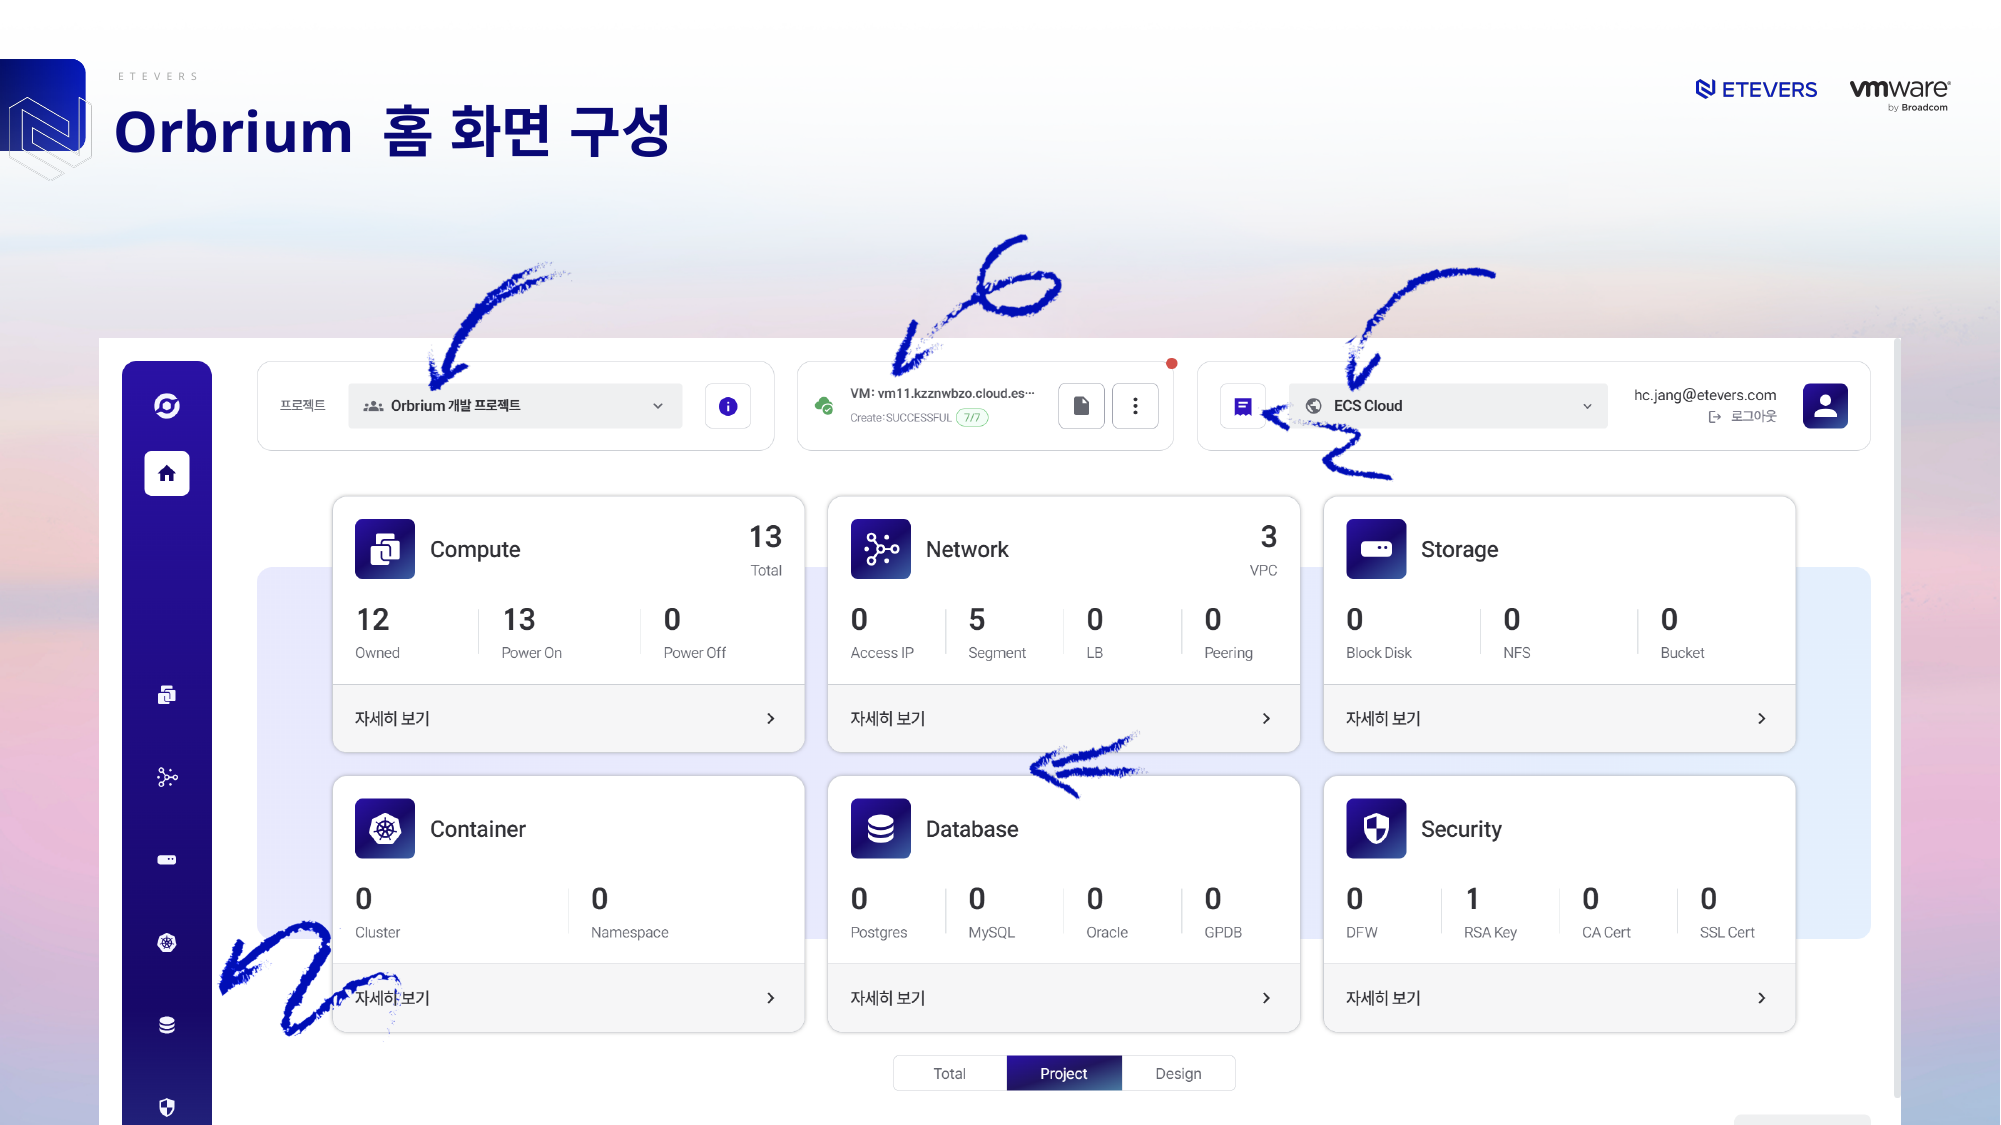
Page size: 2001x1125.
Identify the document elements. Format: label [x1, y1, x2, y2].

text_box [379, 203, 1738, 1087]
picture [0, 0, 2000, 1125]
